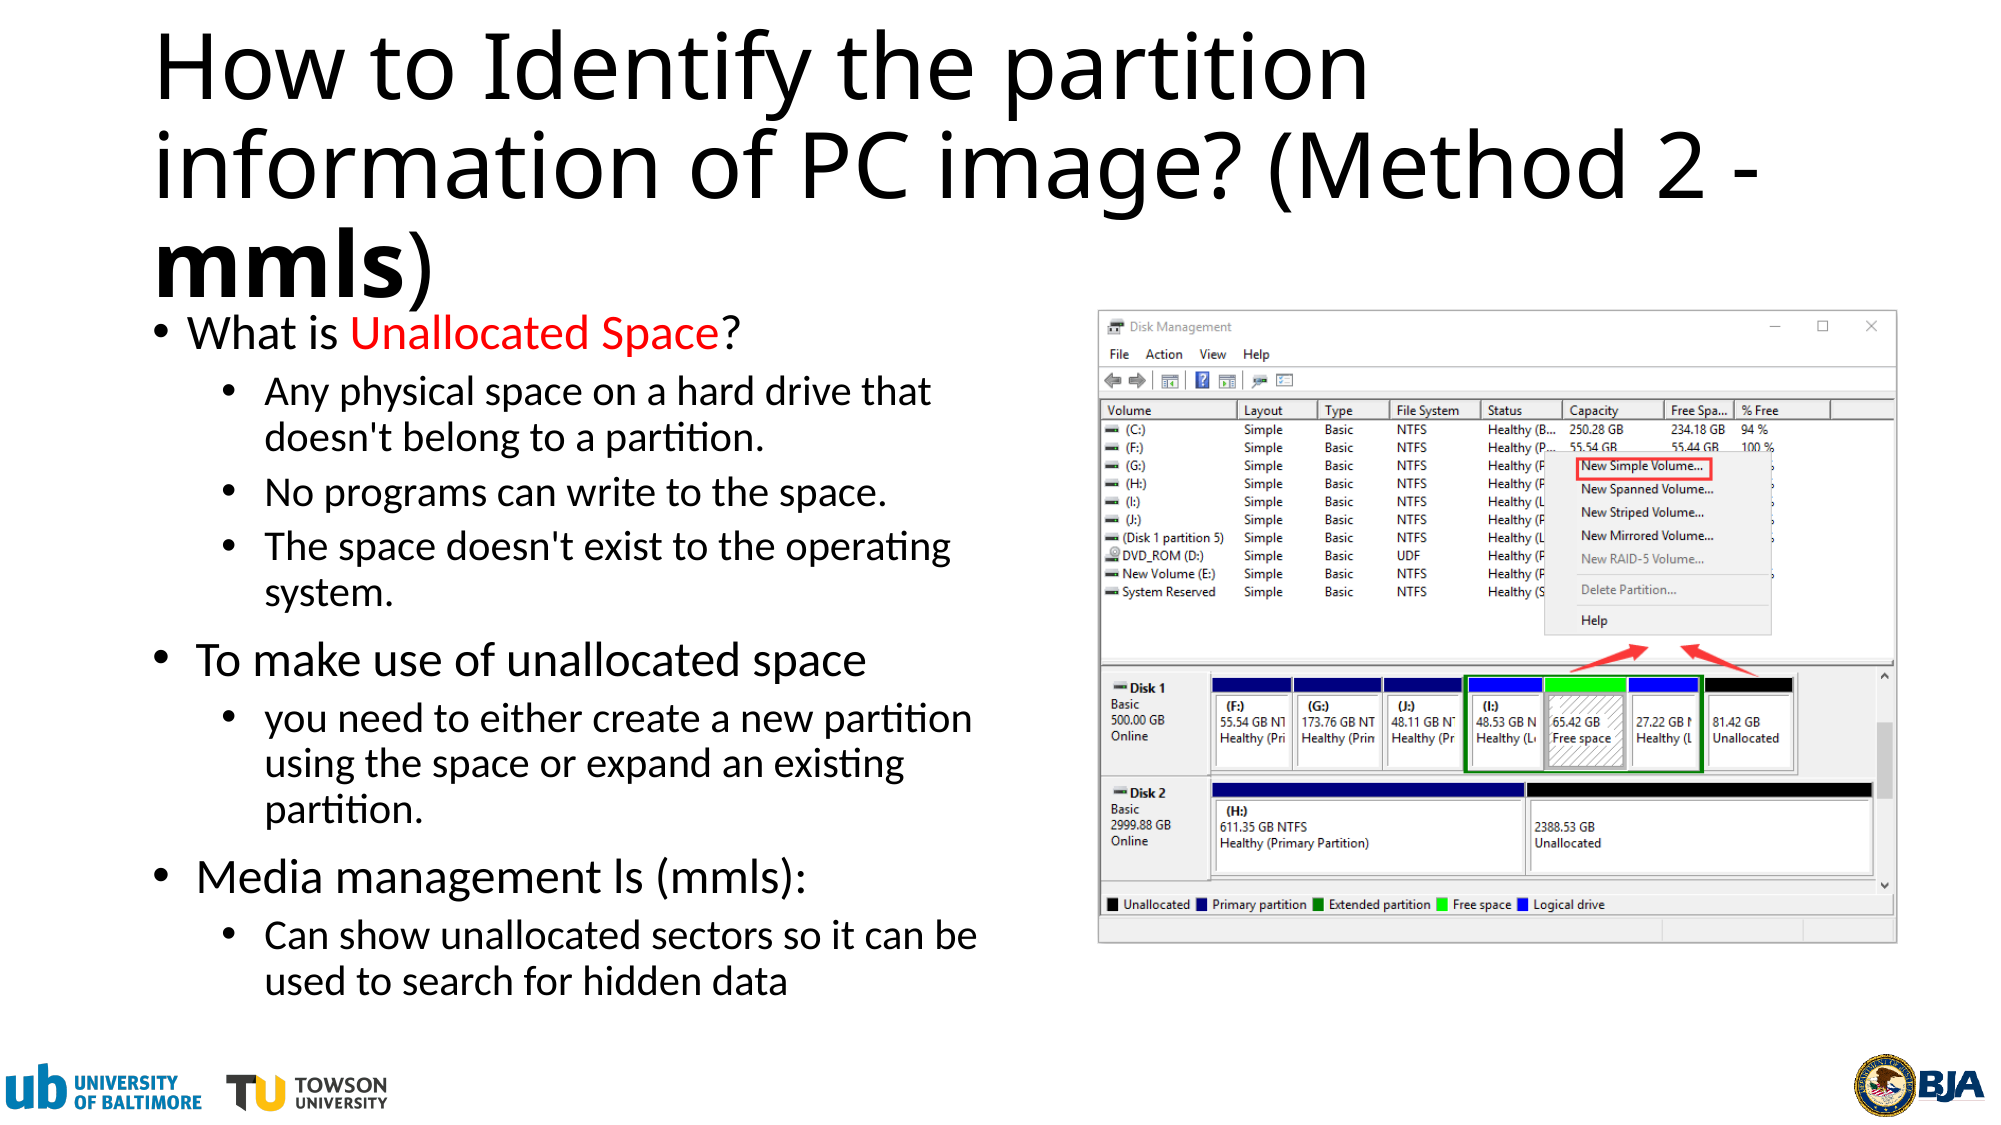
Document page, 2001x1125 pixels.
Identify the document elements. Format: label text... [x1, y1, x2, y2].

picture [0, 1031, 407, 1125]
title How to Identify the partition information of PC image? (Method 2 -mmls) [137, 59, 1863, 278]
list What is Unallocated Space? Any physical space on a hard drive that doesn't belong to a partition. No programs can write to the space. The space doesn't exist to the operating system. To make use of unallocated space you need to either create a new partition using the space or expand an existing partition. Media management ls (mmls): Can show unallocated sectors so it can be used to search for hidden data [137, 299, 1080, 1014]
picture [1097, 309, 1898, 944]
picture [1854, 1054, 1986, 1117]
